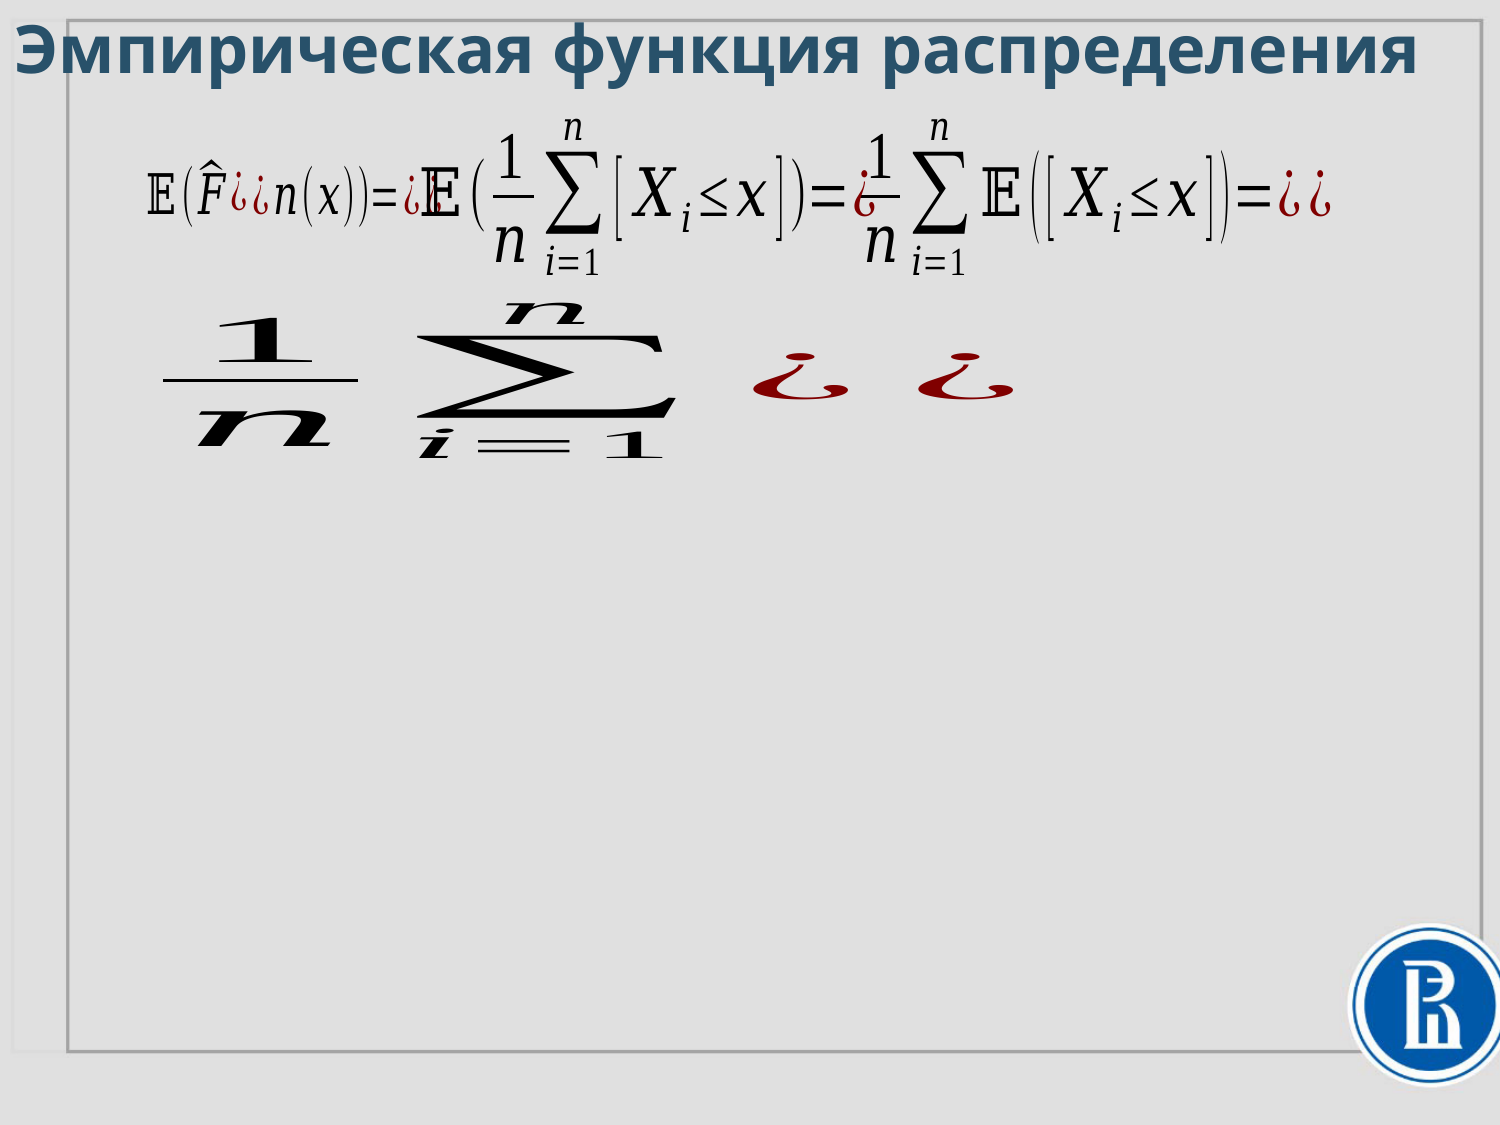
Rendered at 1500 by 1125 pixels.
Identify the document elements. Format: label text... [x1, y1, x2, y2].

picture [0, 96, 1500, 1125]
text_box Эмпирическая функция распределения [0, 0, 1500, 96]
